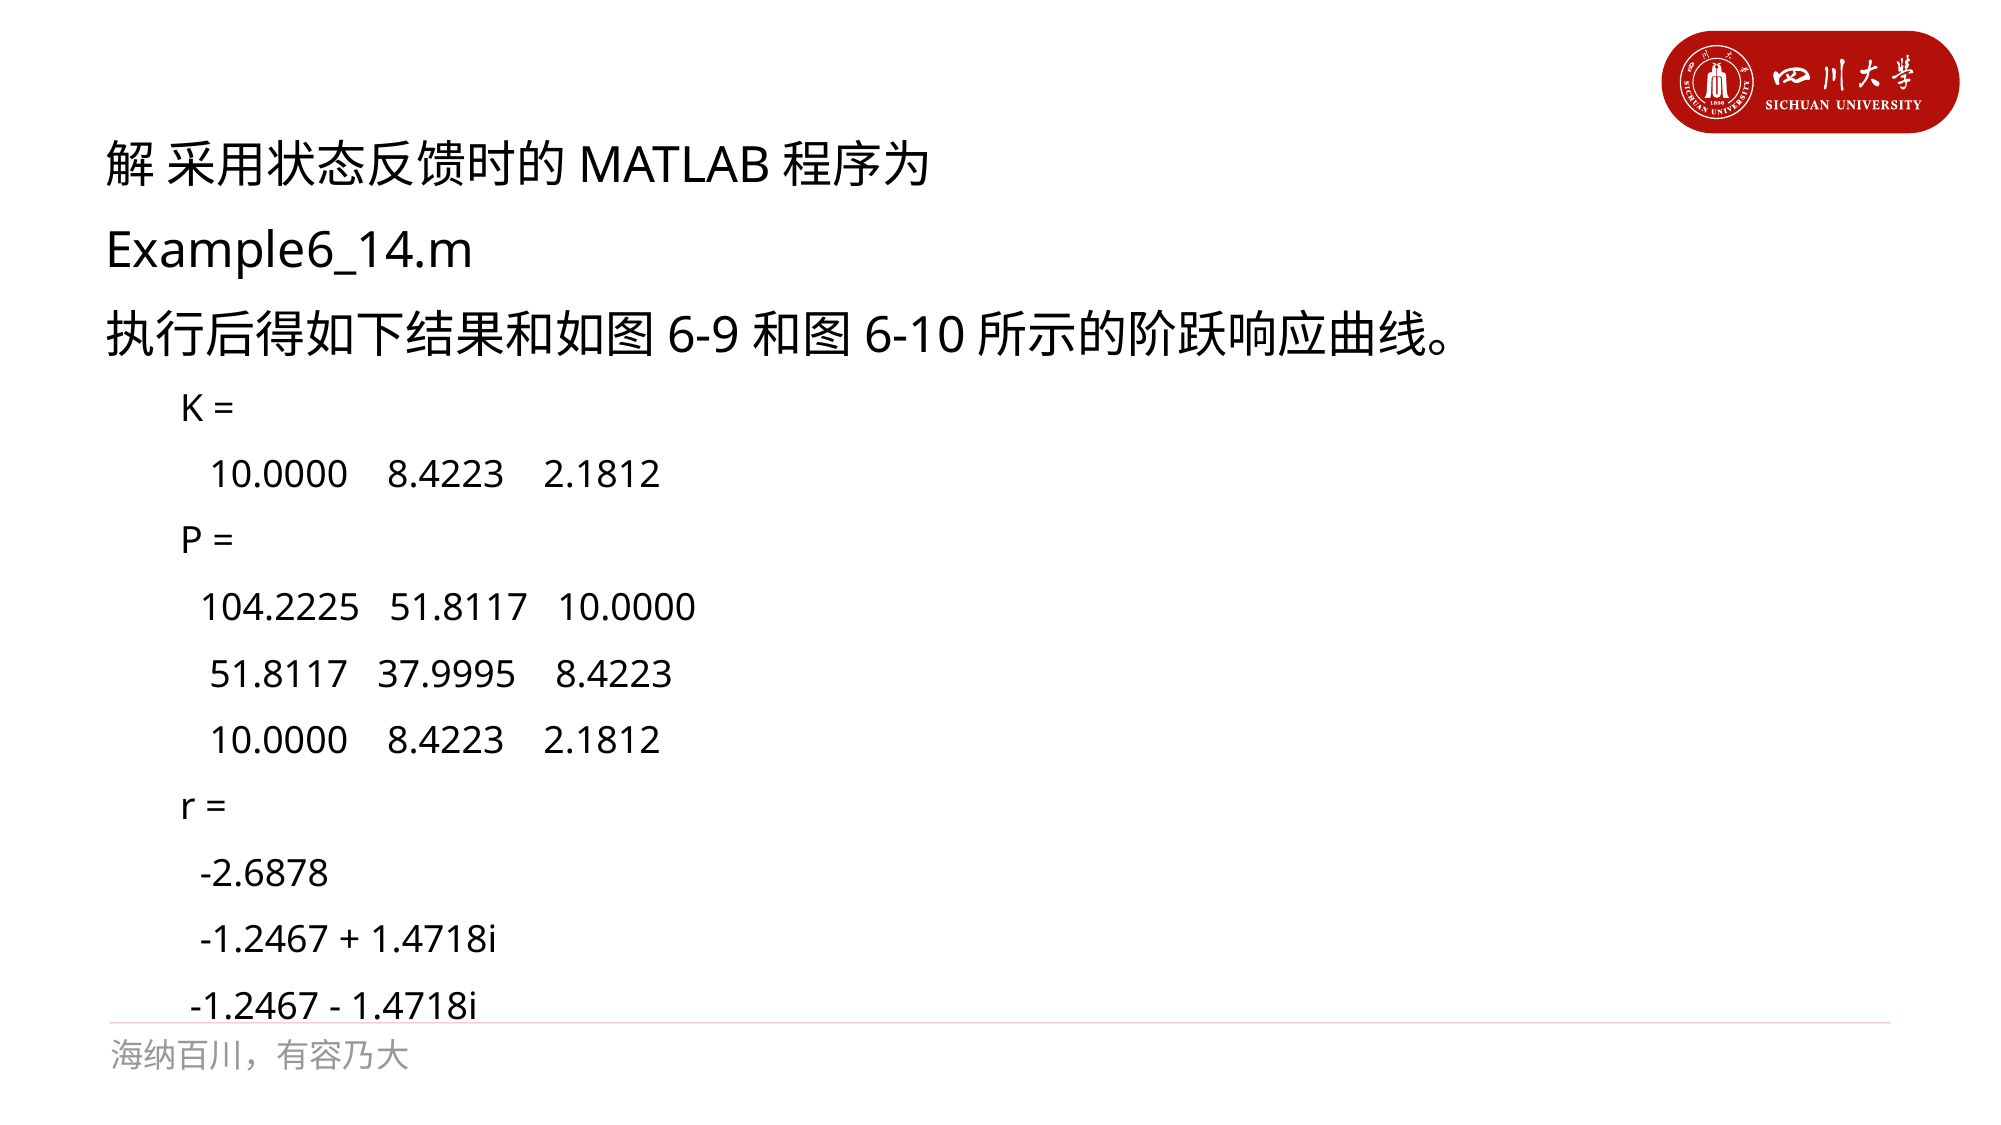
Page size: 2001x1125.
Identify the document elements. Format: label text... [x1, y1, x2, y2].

list 解 采用状态反馈时的MATLAB程序为 Example6_14.m 执行后得如下结果和如图6-9和图6-10所示的阶跃响应曲线。 K = 10.0000 8.4223 2.1812 P = 104.2225 51.8117 10.0000 51.8117 37.9995 8.4223 10.0000 8.4223 2.1812 r = -2.6878 -1.2467 + 1.4718i -1.2467 - 1.4718i [90, 113, 1898, 1077]
